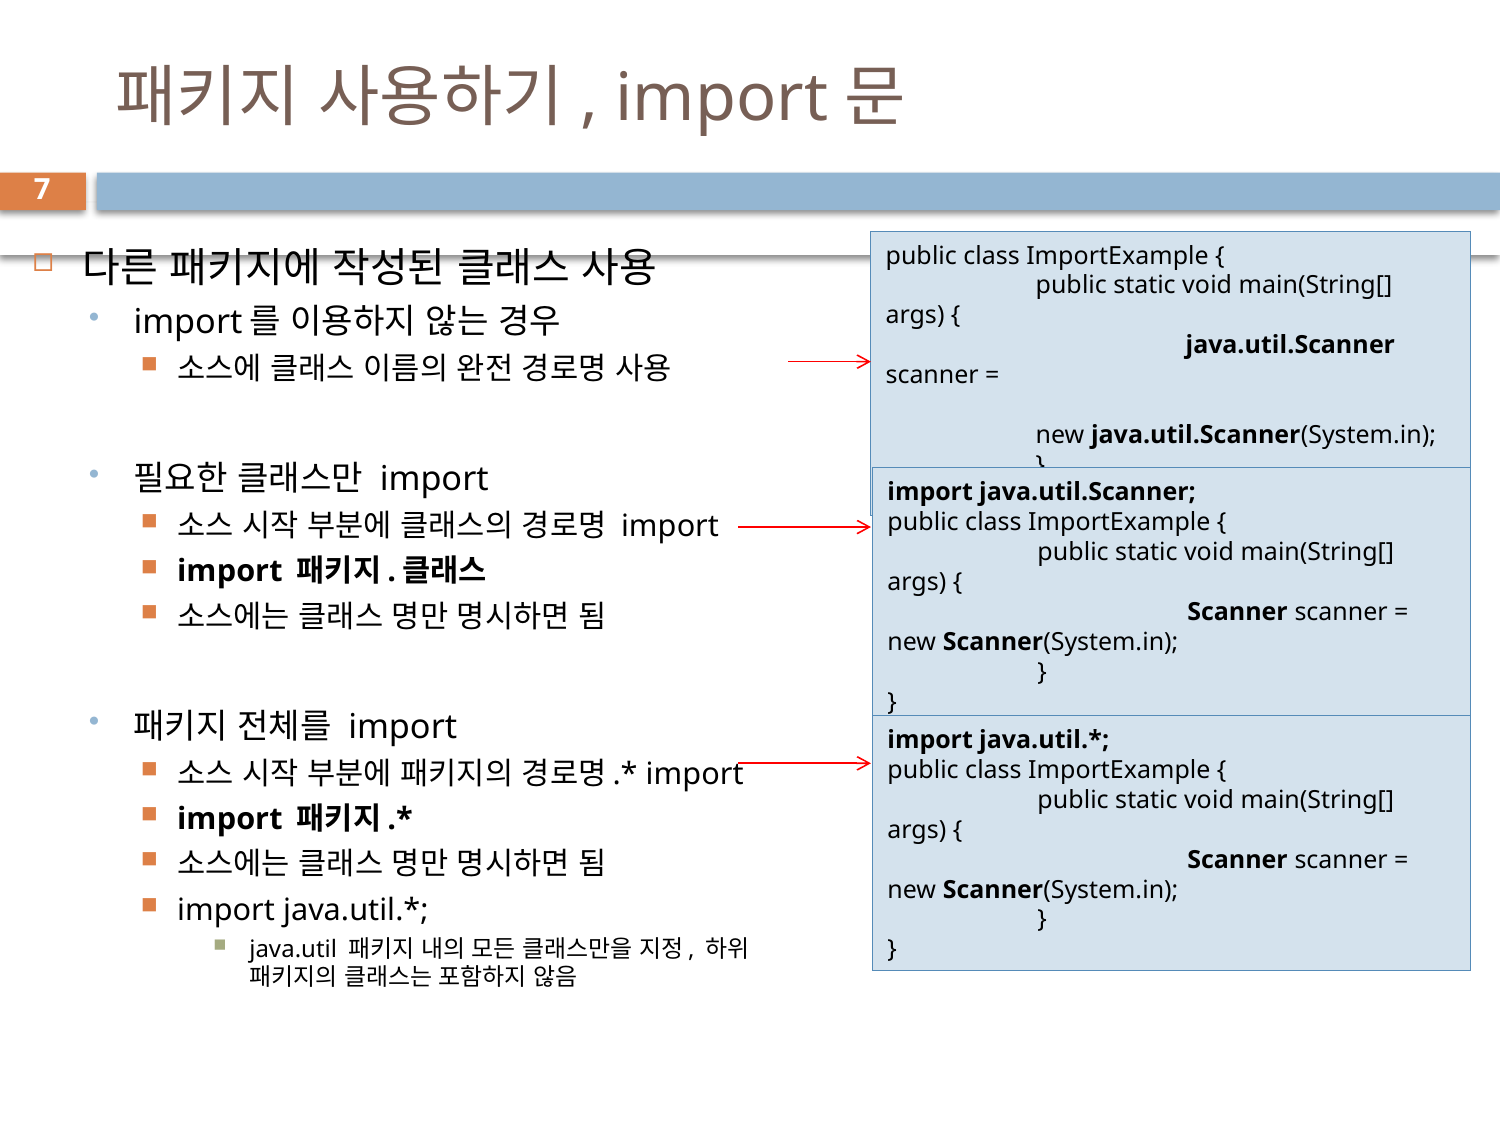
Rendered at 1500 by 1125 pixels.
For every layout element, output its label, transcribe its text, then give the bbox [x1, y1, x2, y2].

list 다른 패키지에 작성된 클래스 사용 import를 이용하지 않는 경우 소스에 클래스 이름의 완전 경로명 사용 필요한 클래스만 import 소스 시작 부분에 클래스의 경로명 import import 패키지.클래스 소스에는 클래스 명만 명시하면 됨 패키지 전체를 import 소스 시작 부분에 패키지의 경로명.* import import 패키지.* 소스에는 클래스 명만 명시하면 됨 import java.util.*; java.util 패키지 내의 모든 클래스만을 지정, 하위 패키지의 클래스는 포함하지 않음 [17, 233, 819, 1002]
text_box import java.util.*; public class ImportExample { public static void main(String[] args) { Scanner scanner = new Scanner(System.in); } } [872, 715, 1471, 971]
text_box public class ImportExample { public static void main(String[] args) { java.util.Scanner scanner = new java.util.Scanner(System.in); } } [870, 231, 1471, 516]
text_box import java.util.Scanner; public class ImportExample { public static void main(String[] args) { Scanner scanner = new Scanner(System.in); } } [872, 467, 1471, 715]
title 패키지 사용하기, import문 [100, 37, 1438, 149]
slide_number 7 [0, 170, 87, 211]
